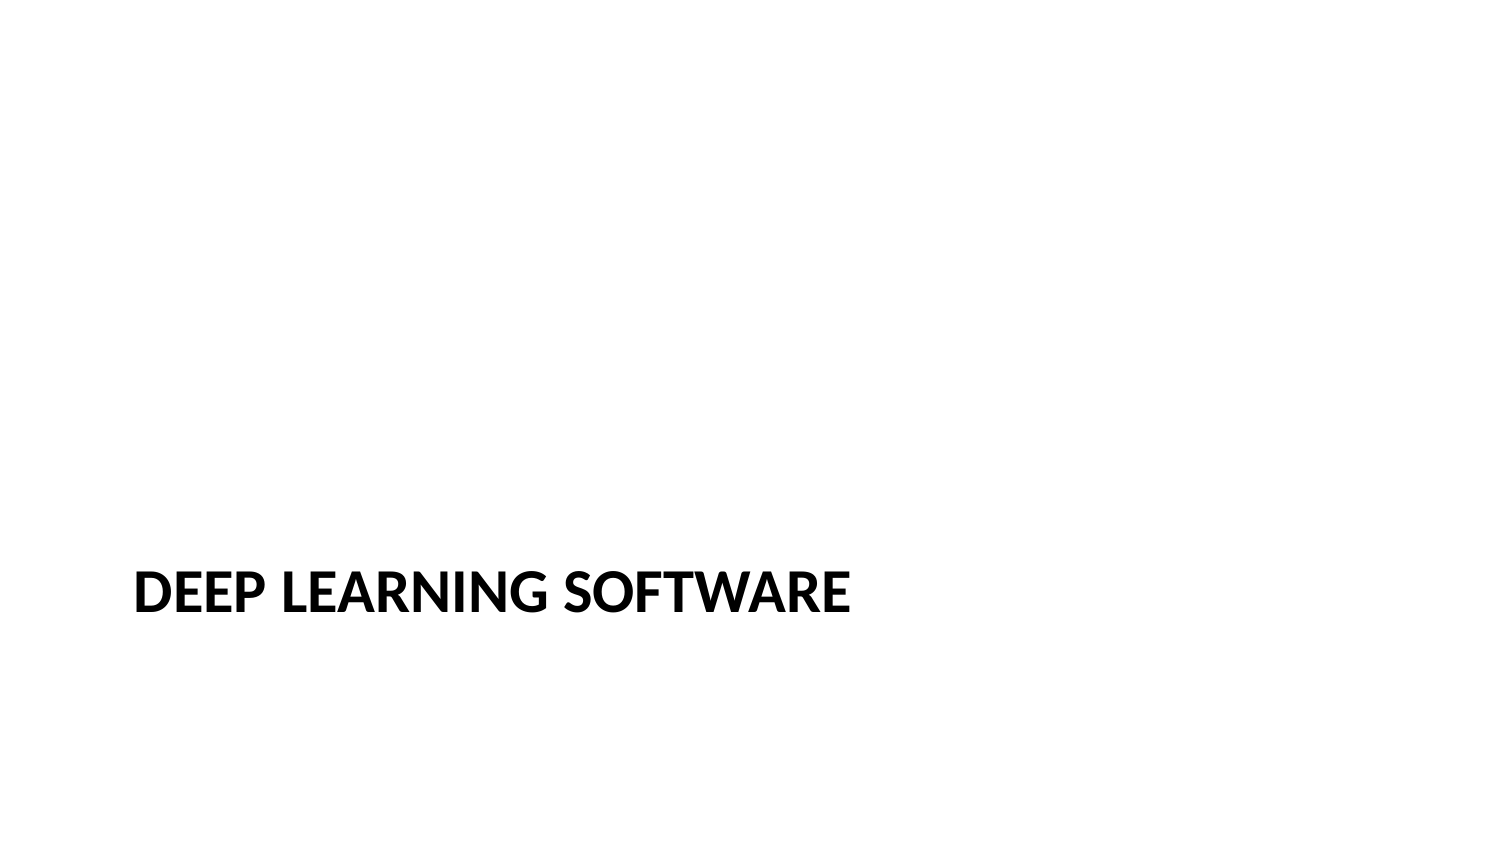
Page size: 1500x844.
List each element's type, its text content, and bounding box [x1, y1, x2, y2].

title Deep Learning Software [118, 542, 1394, 710]
